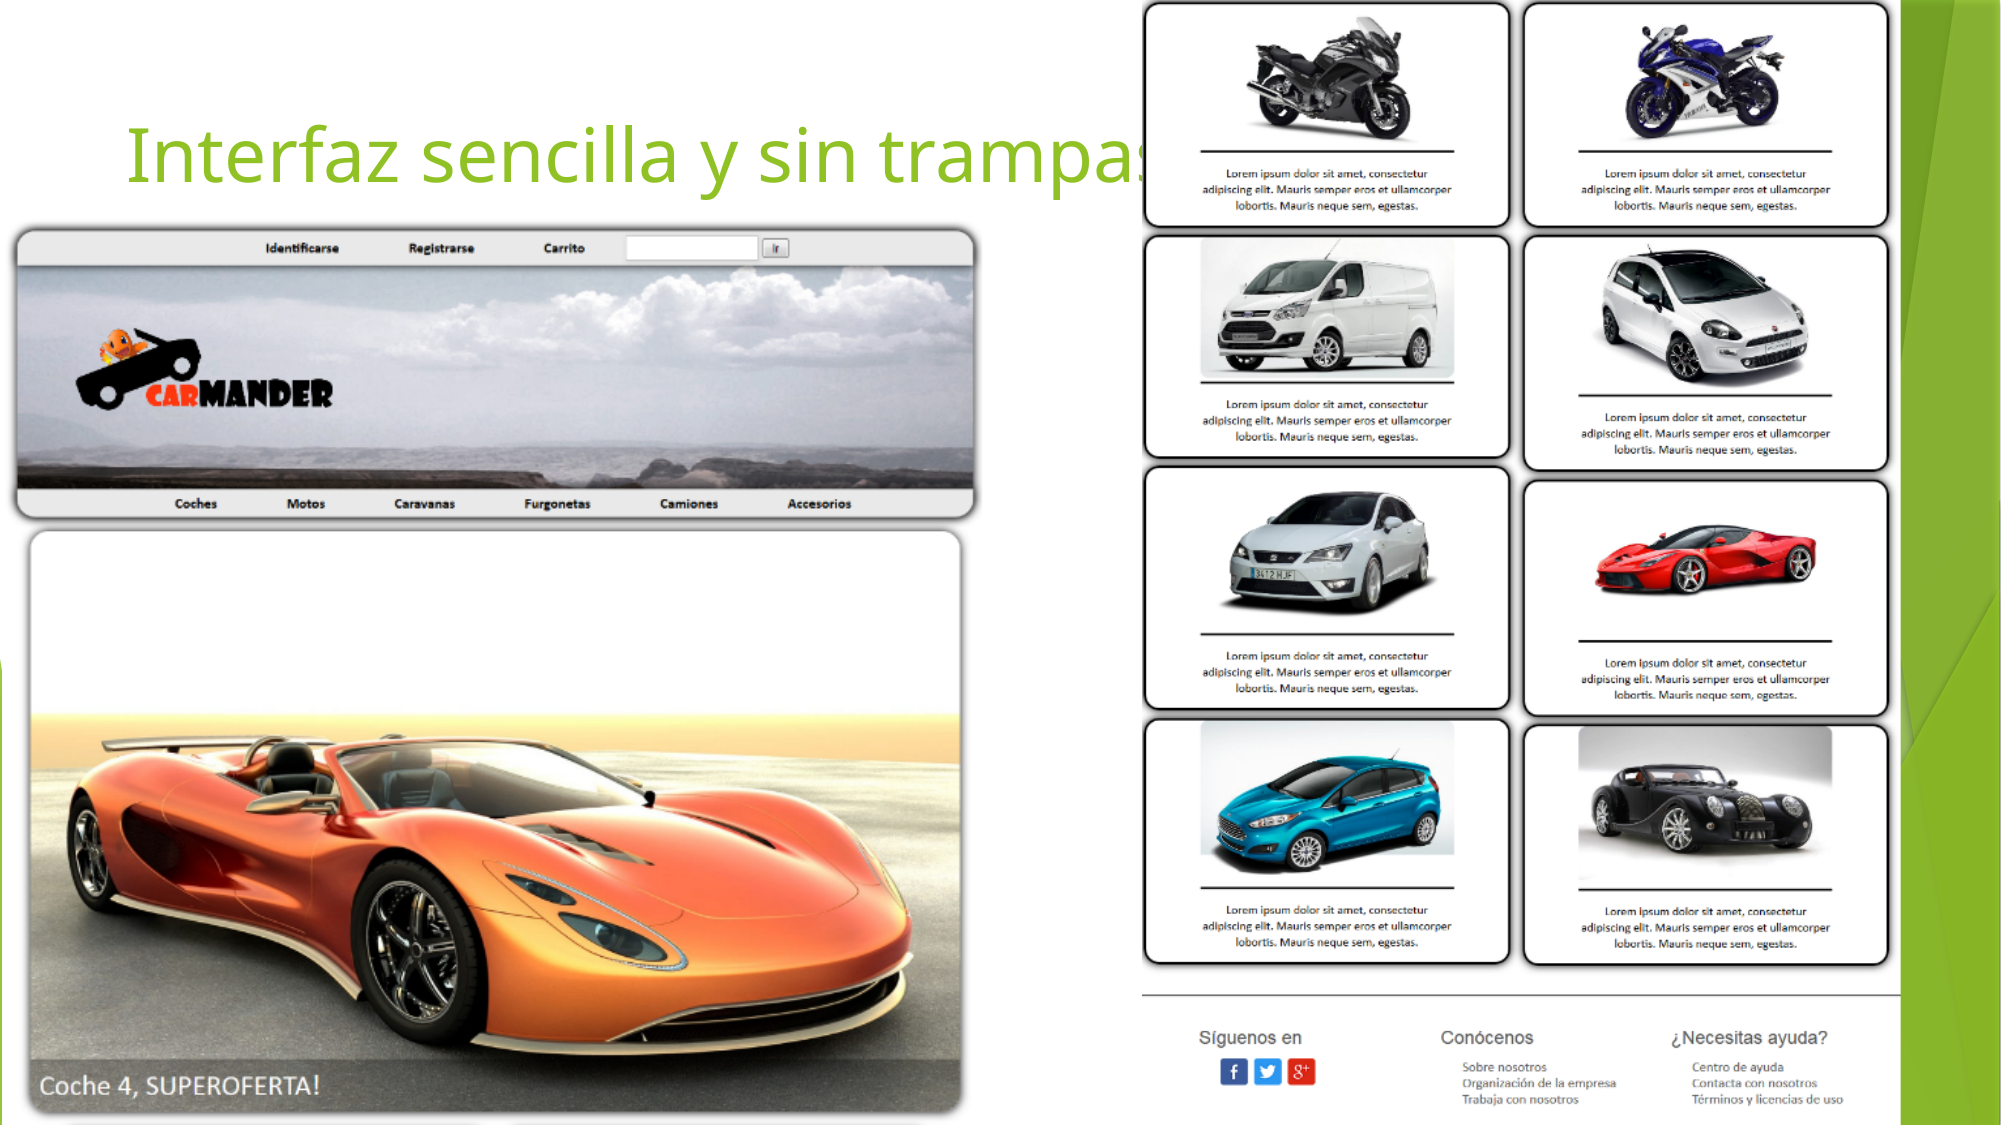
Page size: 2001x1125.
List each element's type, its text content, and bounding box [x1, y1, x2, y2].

picture [1141, 0, 1902, 1125]
title Interfaz sencilla y sin trampas [111, 99, 1136, 317]
picture [1, 216, 983, 1125]
